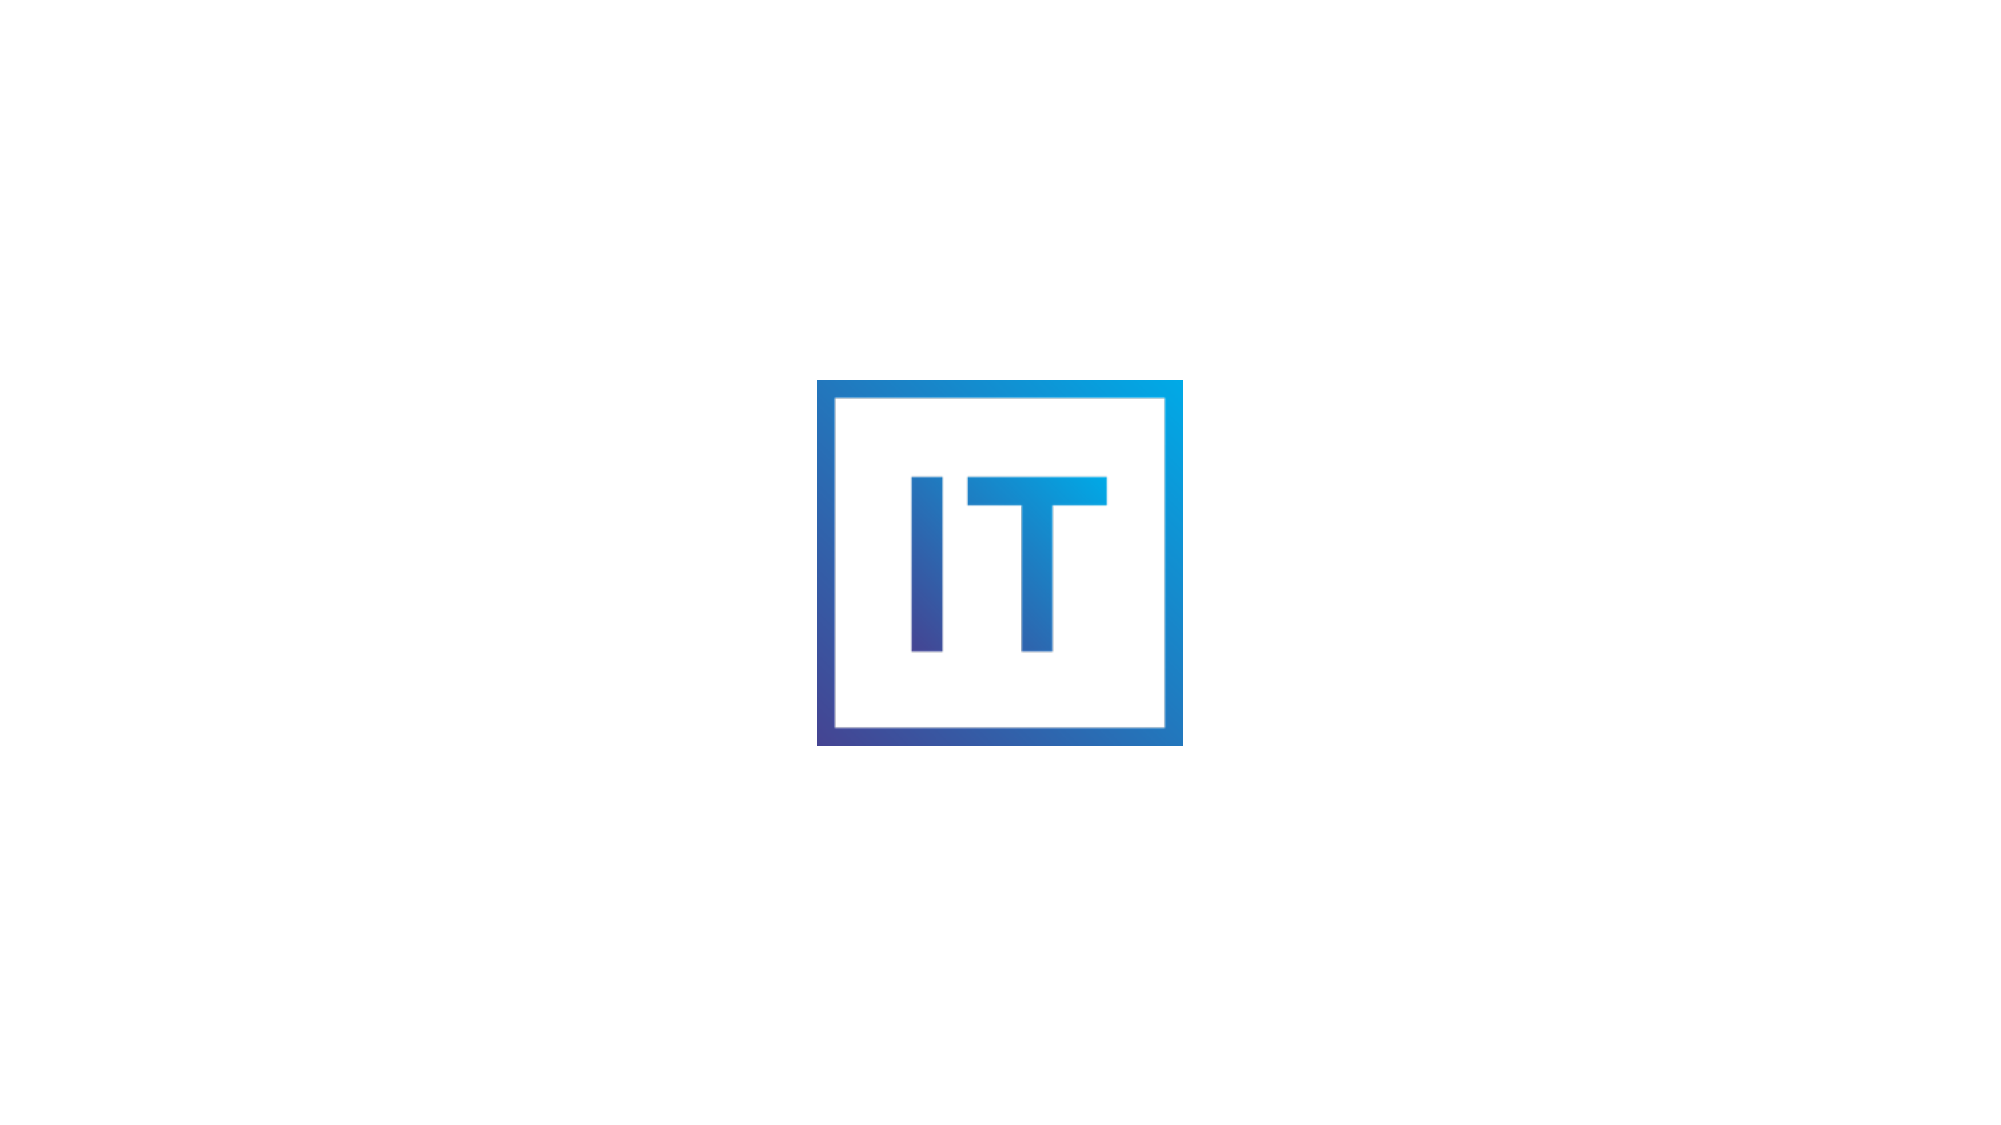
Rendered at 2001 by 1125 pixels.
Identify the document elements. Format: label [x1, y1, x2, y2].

picture [817, 380, 1183, 746]
